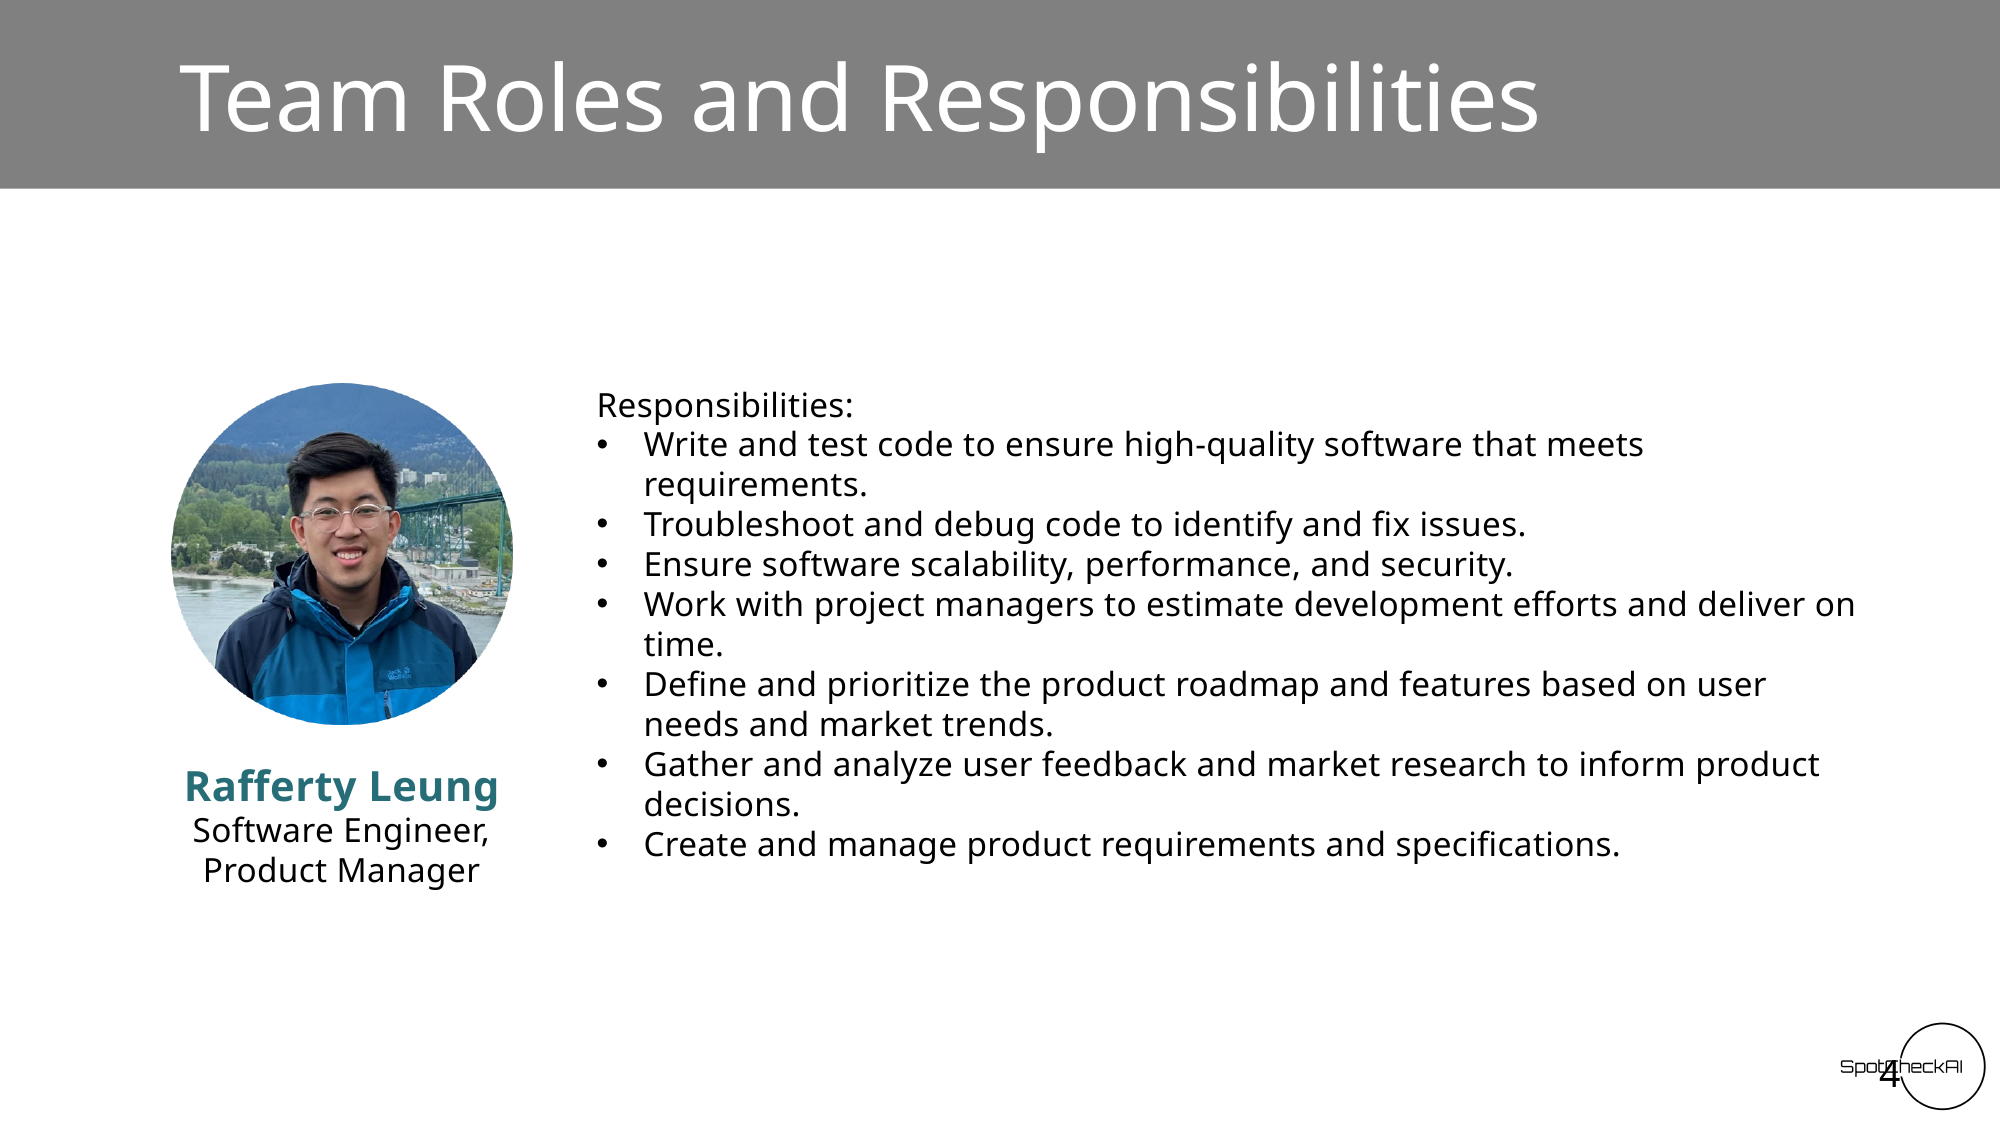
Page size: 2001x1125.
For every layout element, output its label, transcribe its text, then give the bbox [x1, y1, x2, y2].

picture [1837, 1020, 1989, 1114]
list Rafferty Leung [171, 759, 513, 809]
slide_number 4 [1864, 1042, 1968, 1103]
list Software Engineer, Product Manager [171, 809, 513, 867]
list Responsibilities: Write and test code to ensure high-quality software that meets requirements. Troubleshoot and debug code to identify and fix issues. Ensure software scalability, performance, and security. Work with project managers to estimate development efforts and deliver on time. Define and prioritize the product roadmap and features based on user needs and market trends. Gather and analyze user feedback and market research to inform product decisions. Create and manage product requirements and specifications. [596, 383, 1865, 895]
title Team Roles and Responsibilities [164, 31, 1710, 159]
picture [171, 383, 513, 725]
